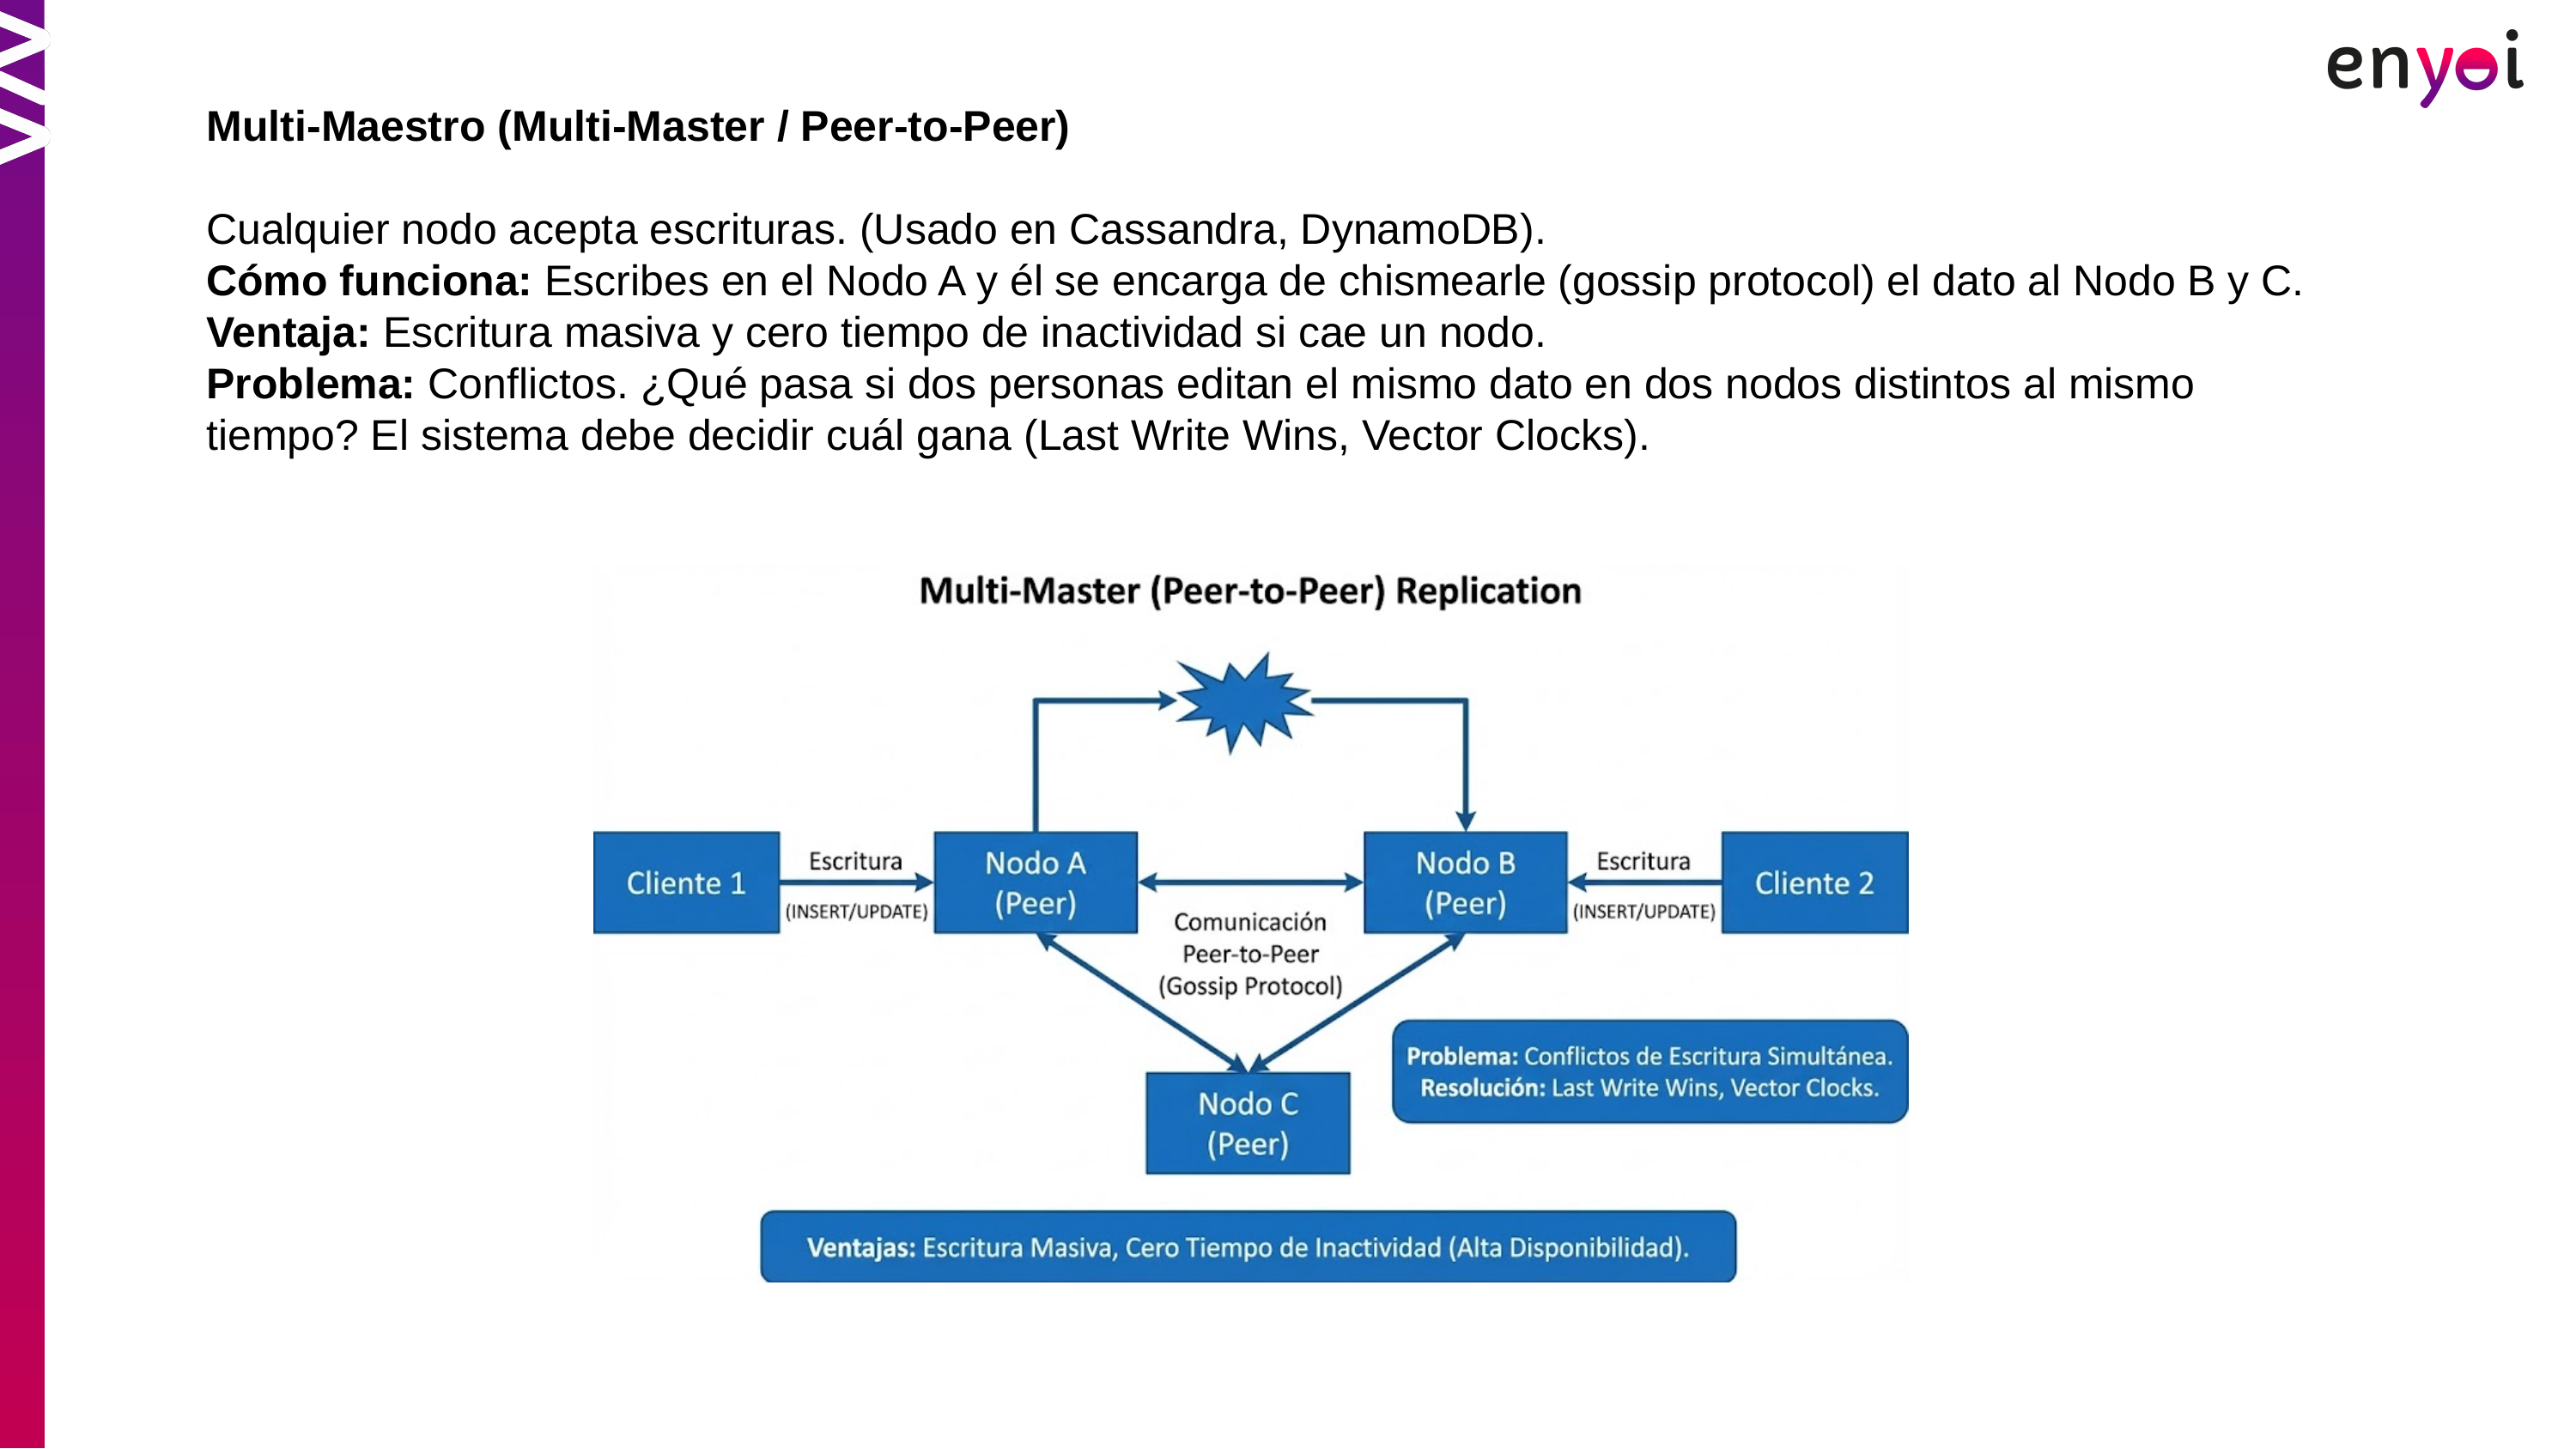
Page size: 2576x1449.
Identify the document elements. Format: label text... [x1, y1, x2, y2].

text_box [0, 0, 53, 1449]
picture [592, 564, 1909, 1282]
text_box Multi-Maestro (Multi-Master / Peer-to-Peer) Cualquier nodo acepta escrituras. (Usado en Cassandra, DynamoDB). Cómo funciona: Escribes en el Nodo A y él se encarga de chismearle (gossip protocol) el dato al Nodo B y C. Ventaja: Escritura masiva y cero tiempo de inactividad si cae un nodo. Problema: Conflictos. ¿Qué pasa si dos personas editan el mismo dato en dos nodos distintos al mismo tiempo? El sistema debe decidir cuál gana (Last Write Wins, Vector Clocks). [193, 91, 2330, 465]
text_box [2328, 29, 2524, 108]
